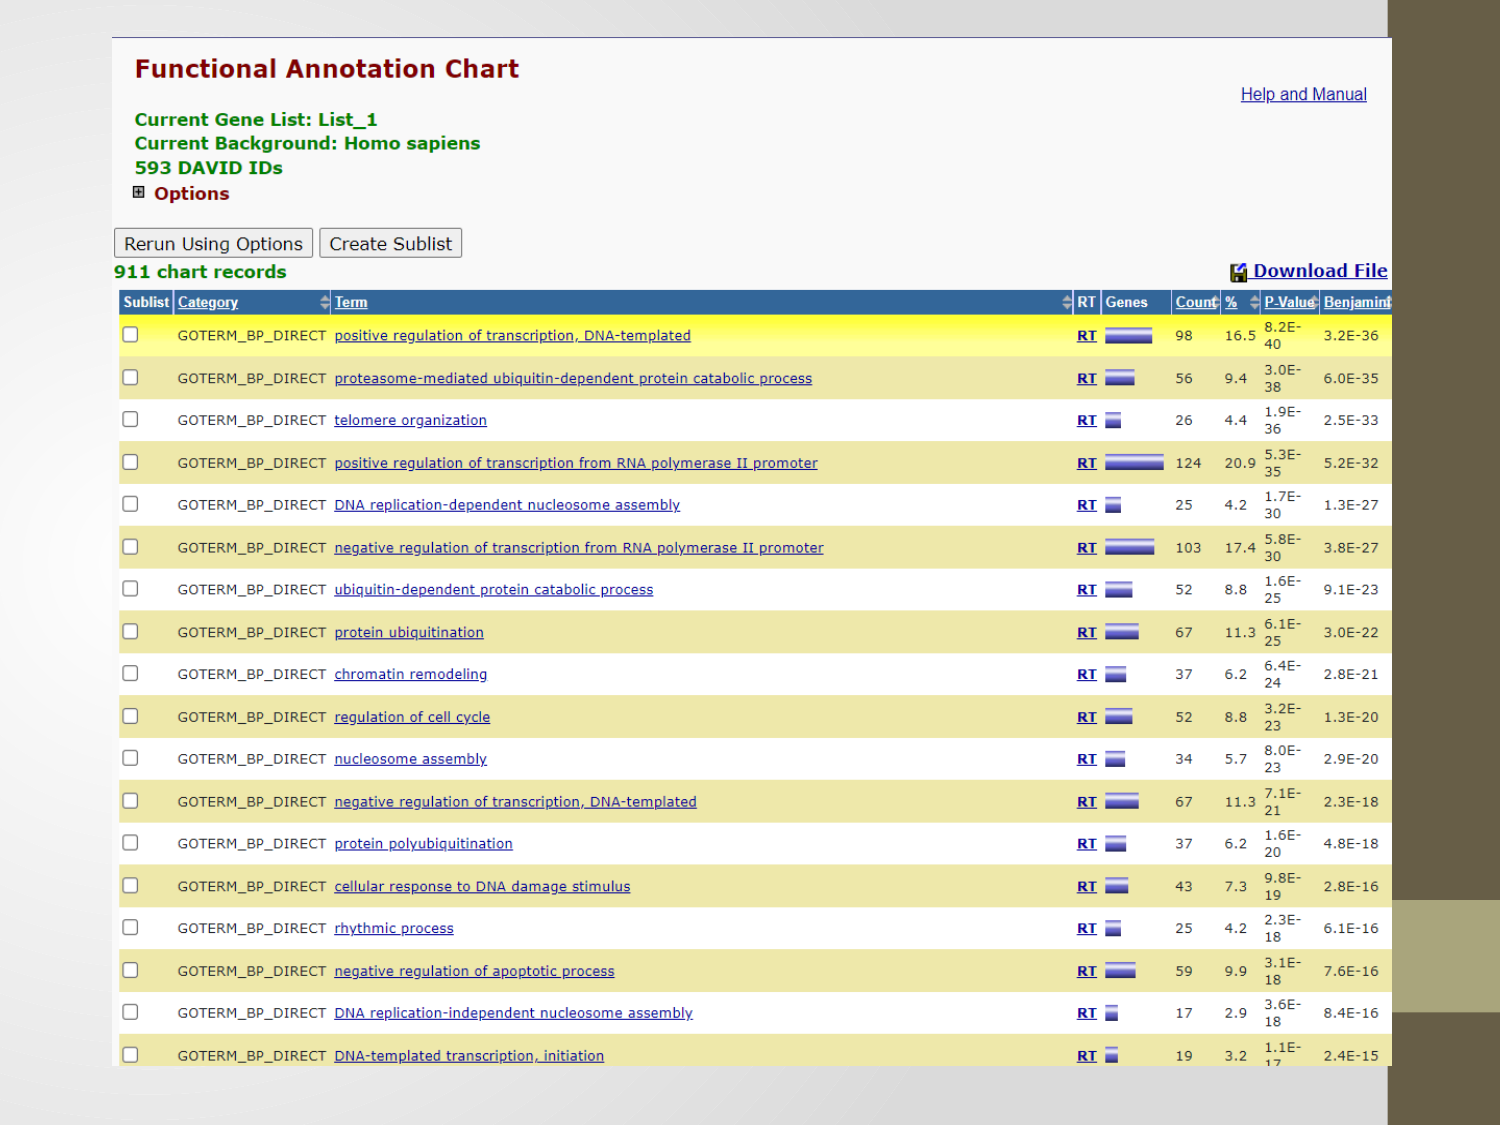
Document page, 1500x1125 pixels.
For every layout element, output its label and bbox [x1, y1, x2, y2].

picture [111, 36, 1393, 1067]
